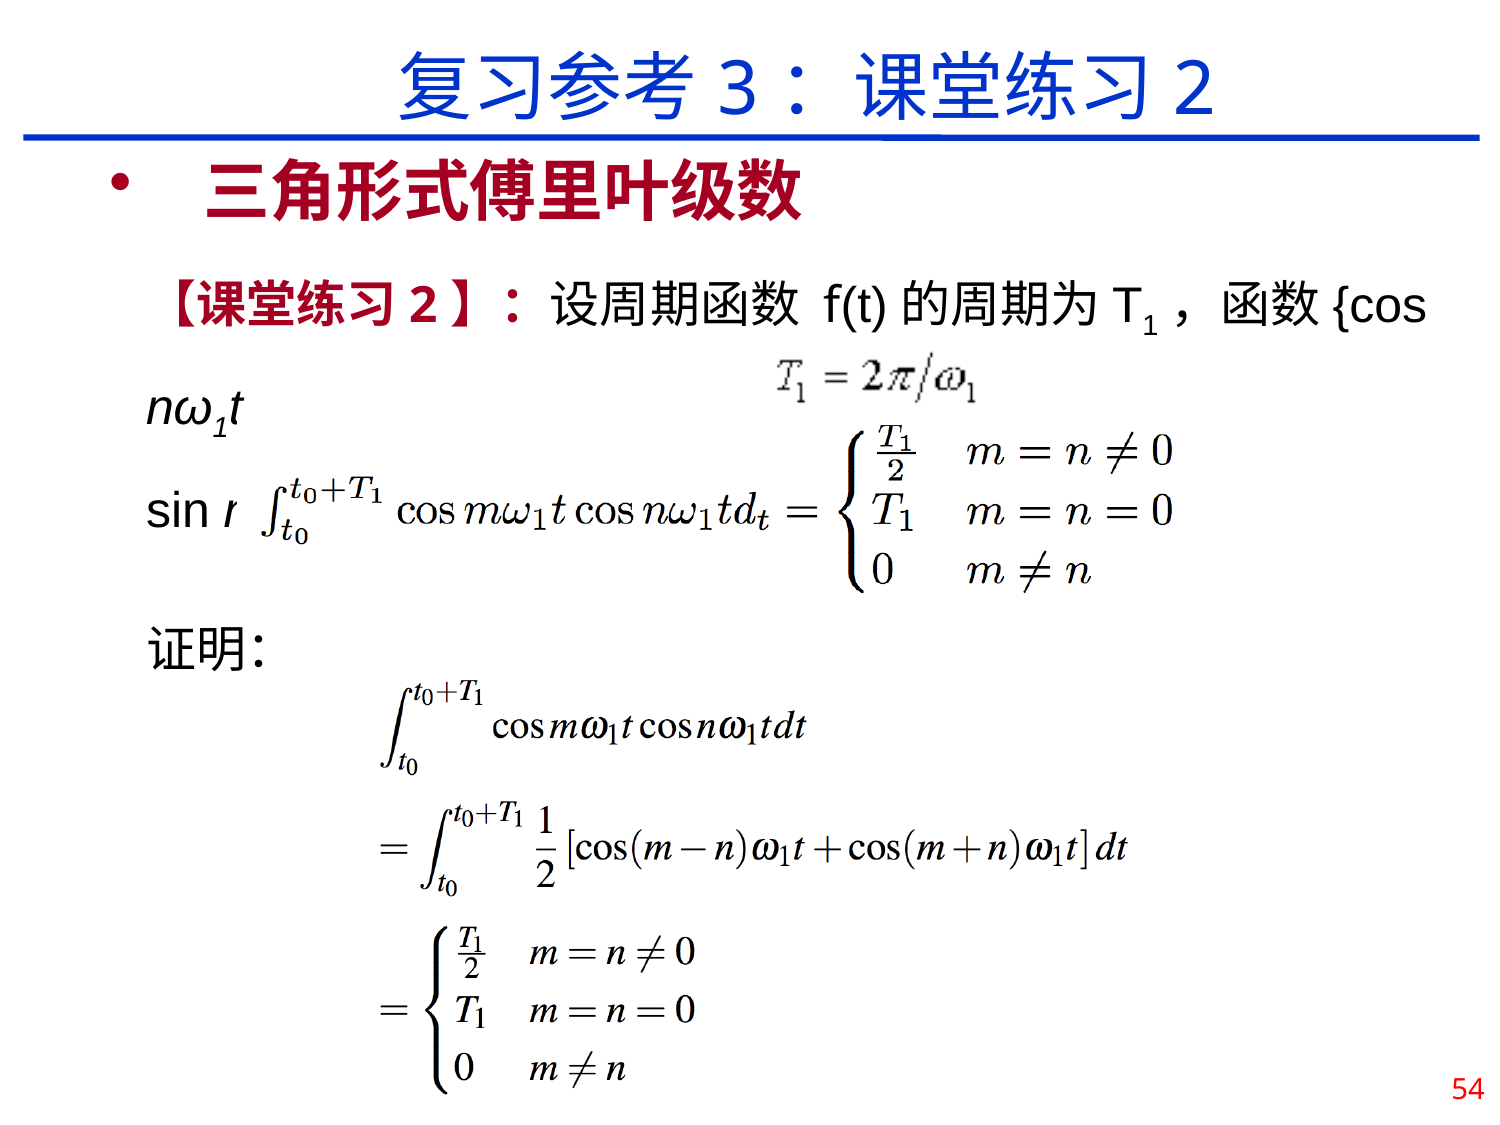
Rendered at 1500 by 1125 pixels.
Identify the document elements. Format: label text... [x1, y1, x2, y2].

text_box 【课堂练习2】：设周期函数 f(t)的周期为T1，函数{cos nω1t, sin nω1t}是正交函数集，令 ，证明： [131, 230, 1500, 613]
picture [322, 660, 1188, 1125]
picture [768, 343, 991, 411]
text_box 三角形式傅里叶级数 [94, 149, 1253, 250]
text_box 证明： [131, 610, 487, 685]
slide_number 54 [1188, 1062, 1500, 1125]
text_box 复习参考3：课堂练习2 [234, 24, 1379, 138]
picture [236, 412, 1183, 612]
